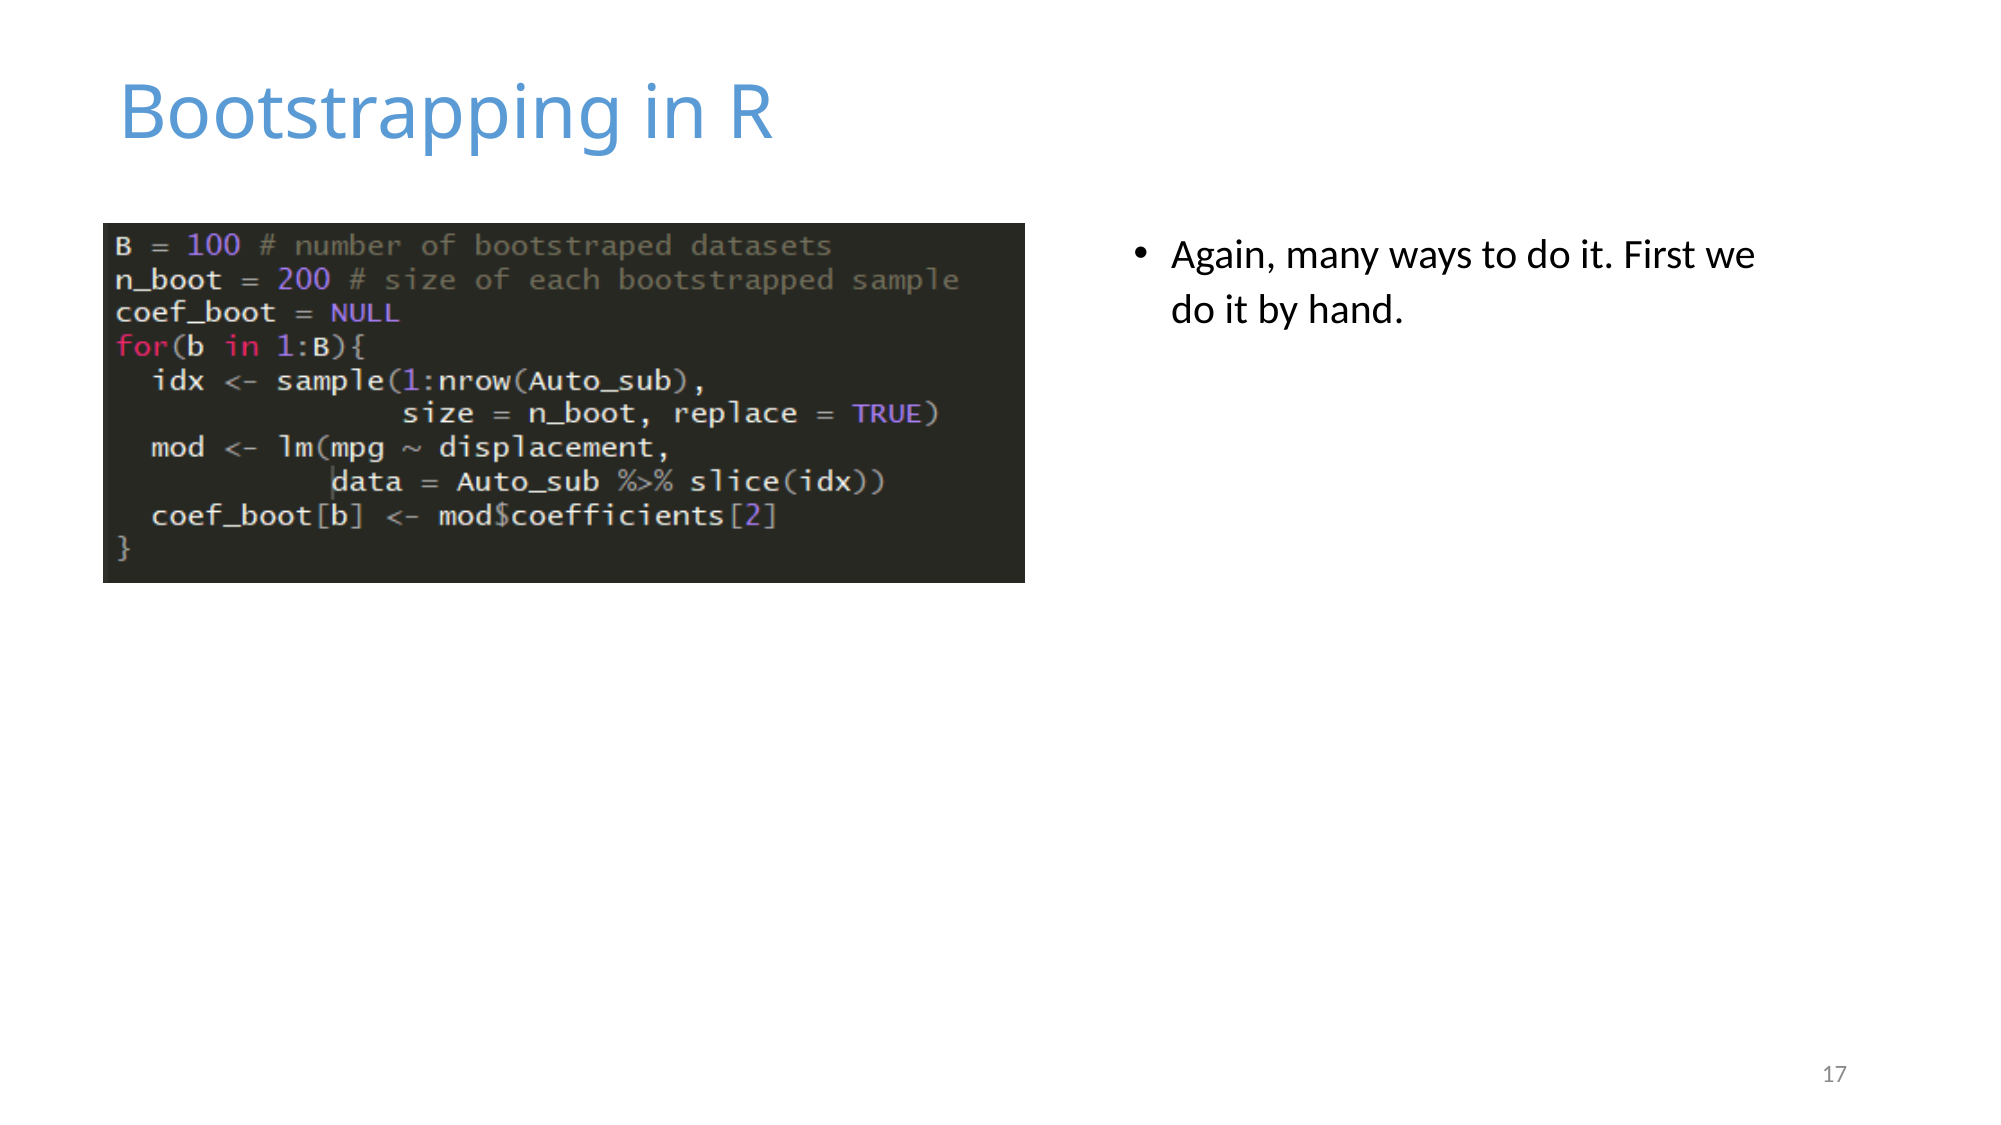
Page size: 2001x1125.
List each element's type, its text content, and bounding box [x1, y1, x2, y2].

picture [103, 223, 1025, 583]
slide_number 17 [1412, 1042, 1863, 1103]
text_box Bootstrapping in R [103, 22, 1604, 208]
list Again, many ways to do it. First we do it by hand. [1118, 214, 1777, 931]
